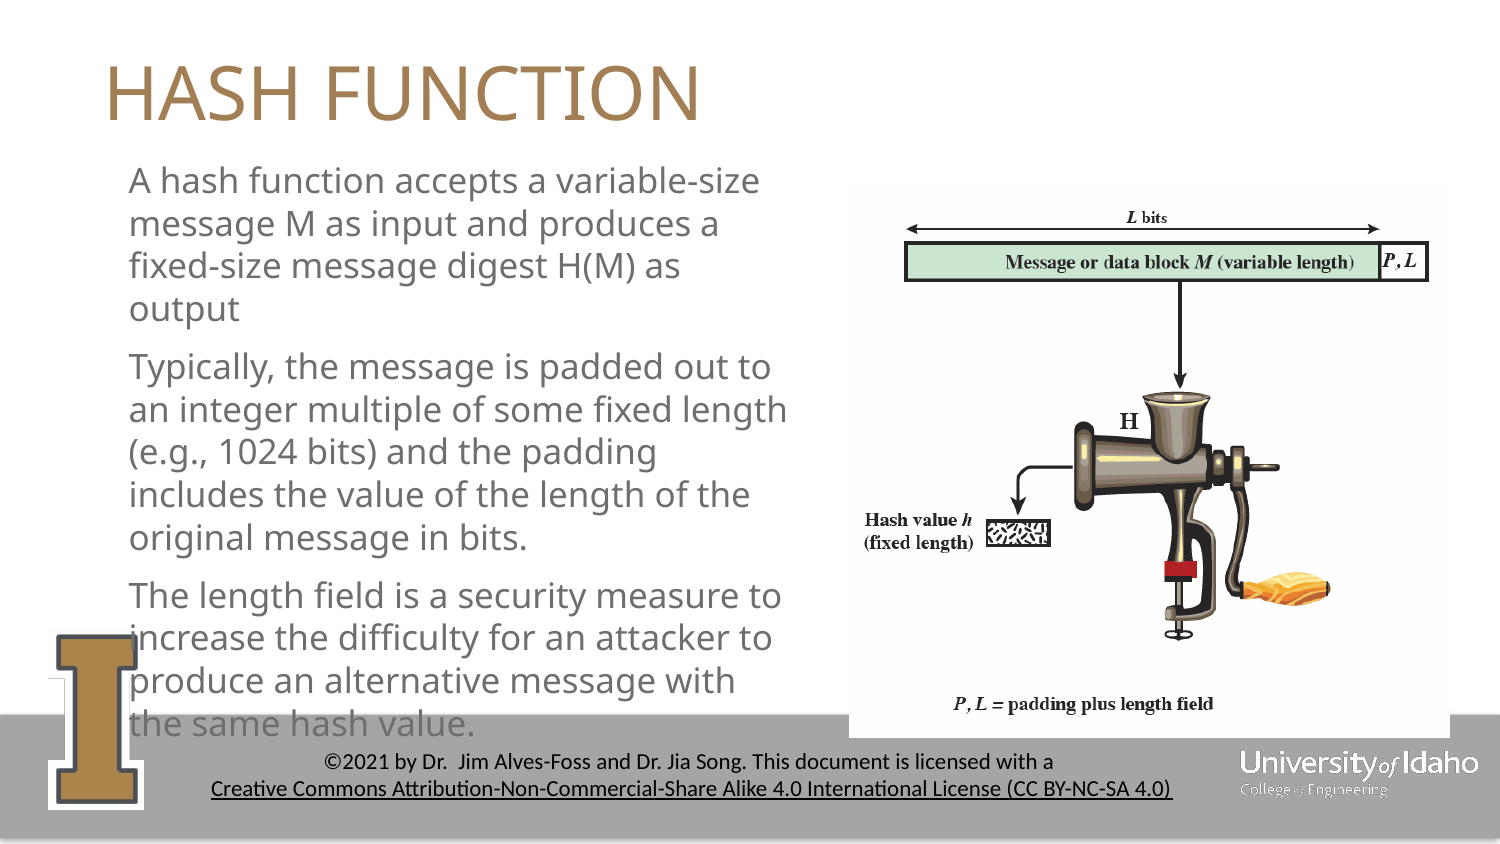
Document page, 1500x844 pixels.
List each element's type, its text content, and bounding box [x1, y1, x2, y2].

picture [849, 180, 1500, 844]
list A hash function accepts a variable-size message M as input and produces a fixed-size message digest H(M) as output Typically, the message is padded out to an integer multiple of some fixed length (e.g., 1024 bits) and the padding includes the value of the length of the original message in bits. The length field is a security measure to increase the difficulty for an attacker to produce an alternative message with the same hash value. [128, 157, 800, 748]
title HASH FUNCTION [103, 44, 1397, 158]
picture [48, 627, 144, 810]
